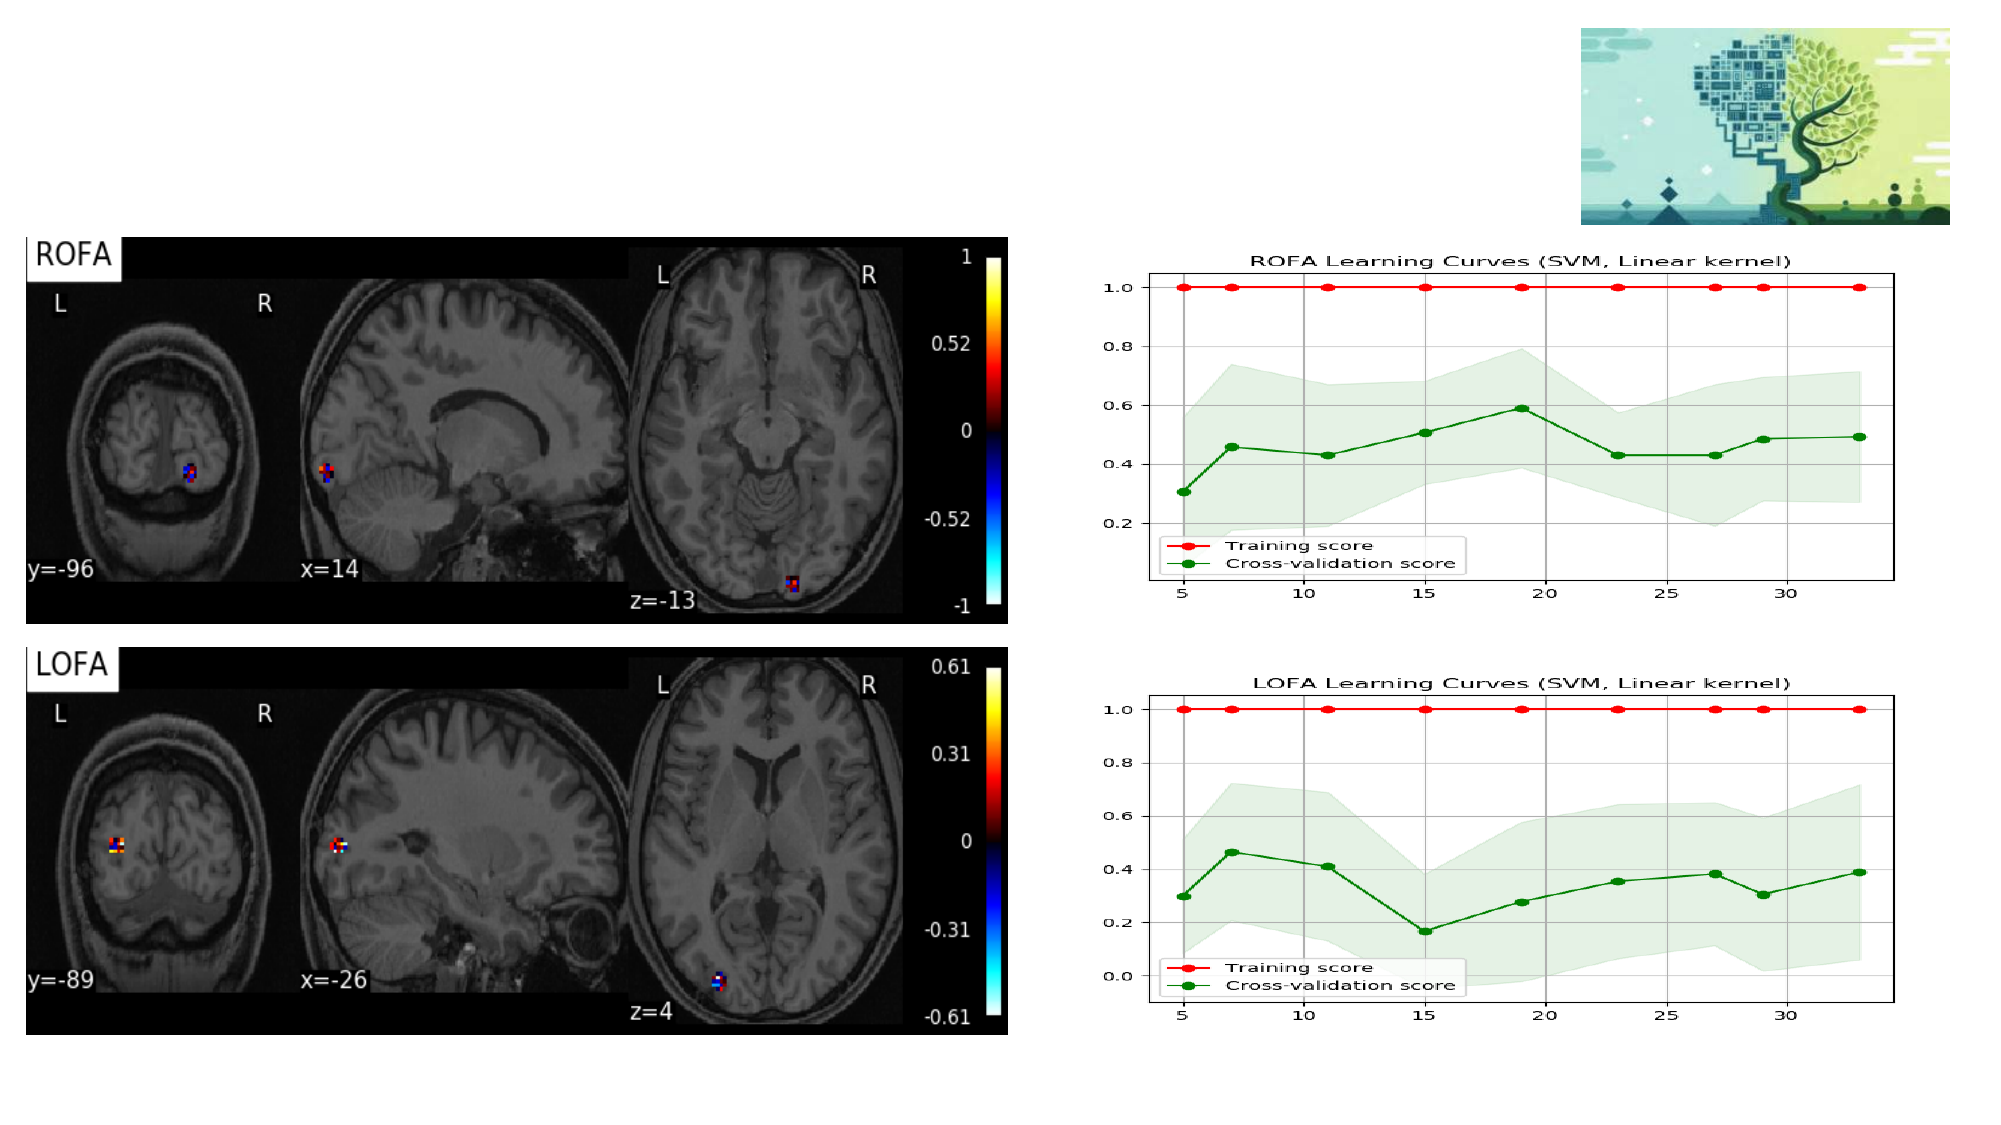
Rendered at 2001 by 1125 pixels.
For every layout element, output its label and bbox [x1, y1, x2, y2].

picture [1029, 647, 1990, 1046]
picture [1029, 28, 1990, 624]
picture [25, 237, 1008, 625]
picture [25, 647, 1008, 1035]
